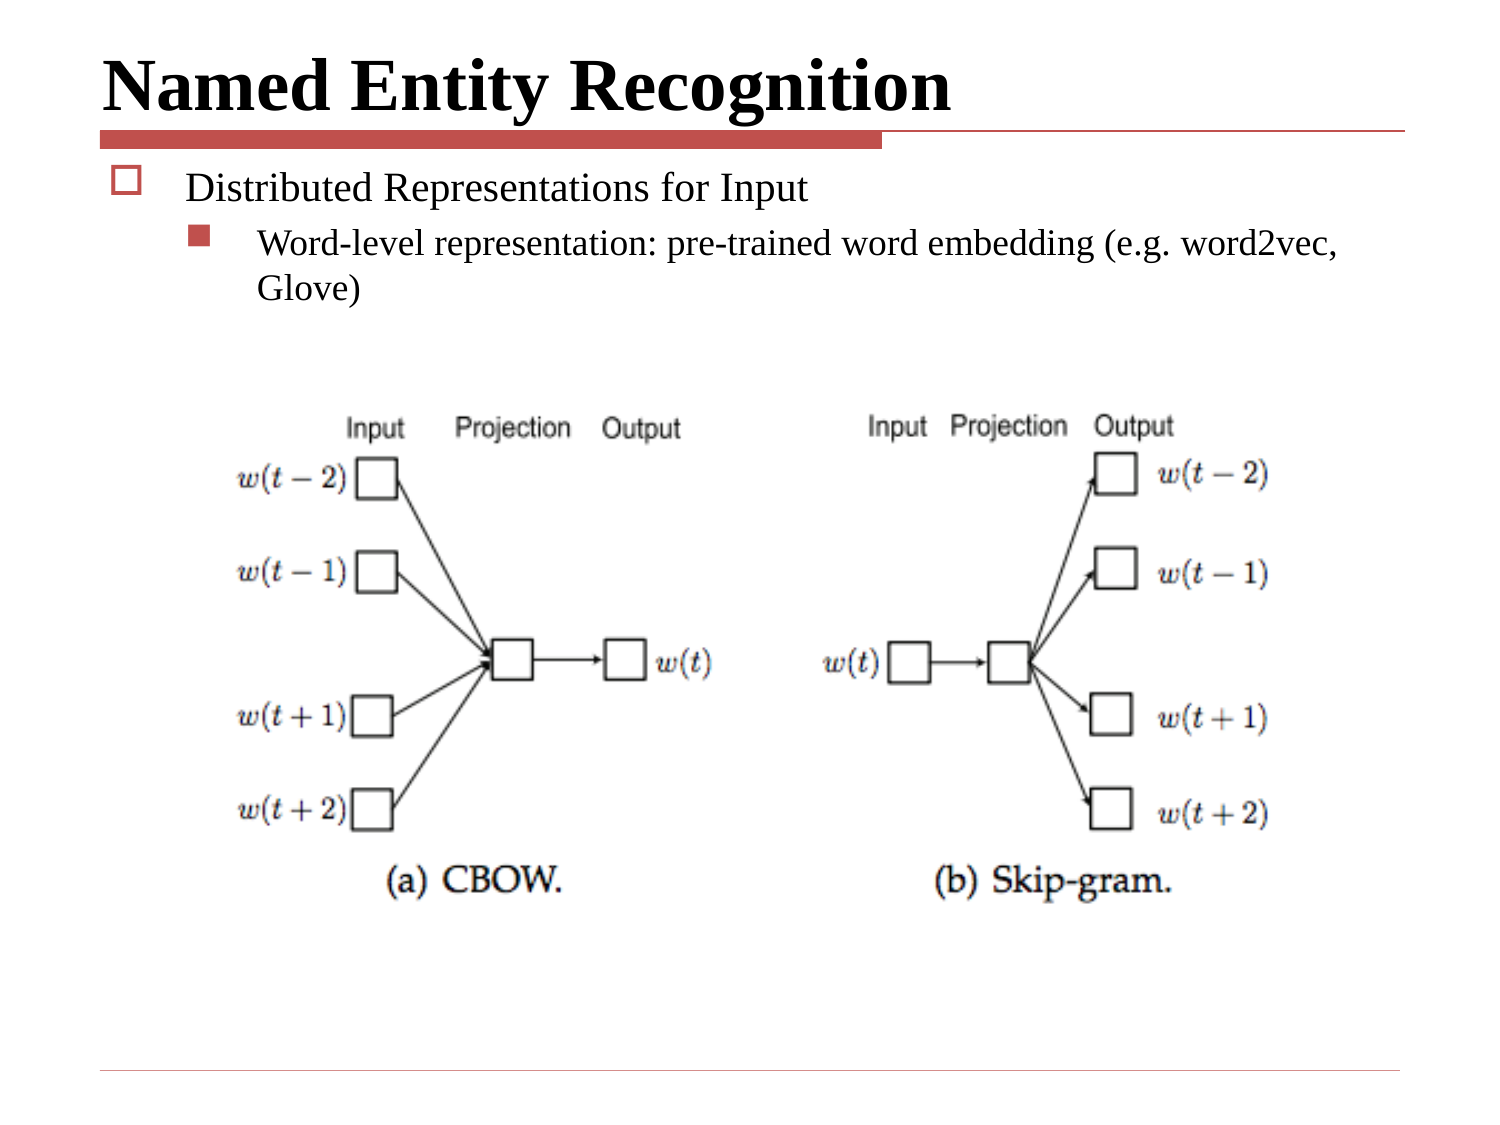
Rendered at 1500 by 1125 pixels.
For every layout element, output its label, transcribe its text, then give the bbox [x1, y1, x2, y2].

title Named Entity Recognition [100, 0, 1412, 126]
list Distributed Representations for Input Word-level representation: pre-trained word embedding (e.g. word2vec, Glove) [92, 152, 1406, 1059]
picture [229, 396, 1290, 915]
